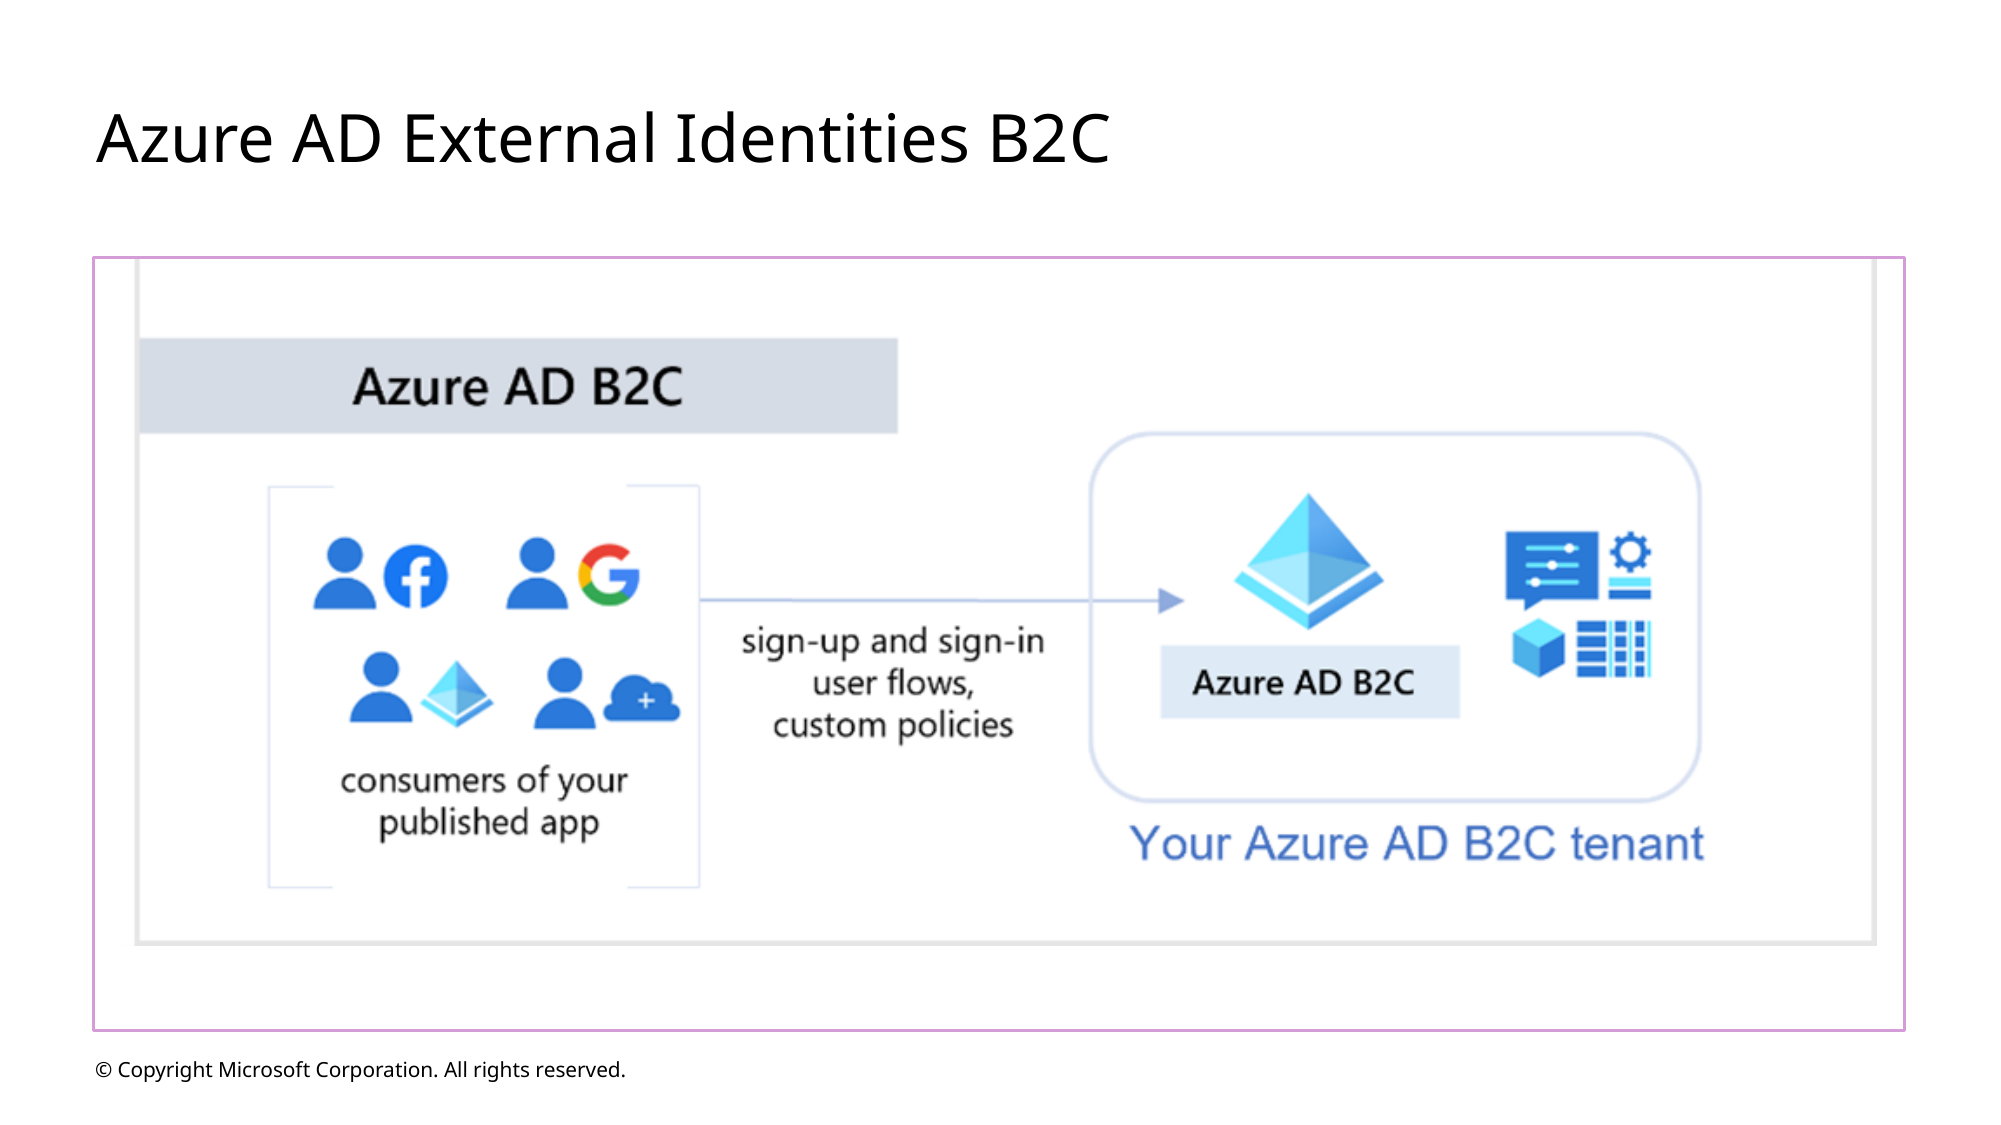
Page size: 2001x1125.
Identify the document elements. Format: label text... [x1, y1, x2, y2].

picture [94, 259, 1904, 1030]
footer © Copyright Microsoft Corporation. All rights reserved. [95, 1053, 776, 1086]
title Azure AD External Identities B2C [96, 96, 1903, 177]
